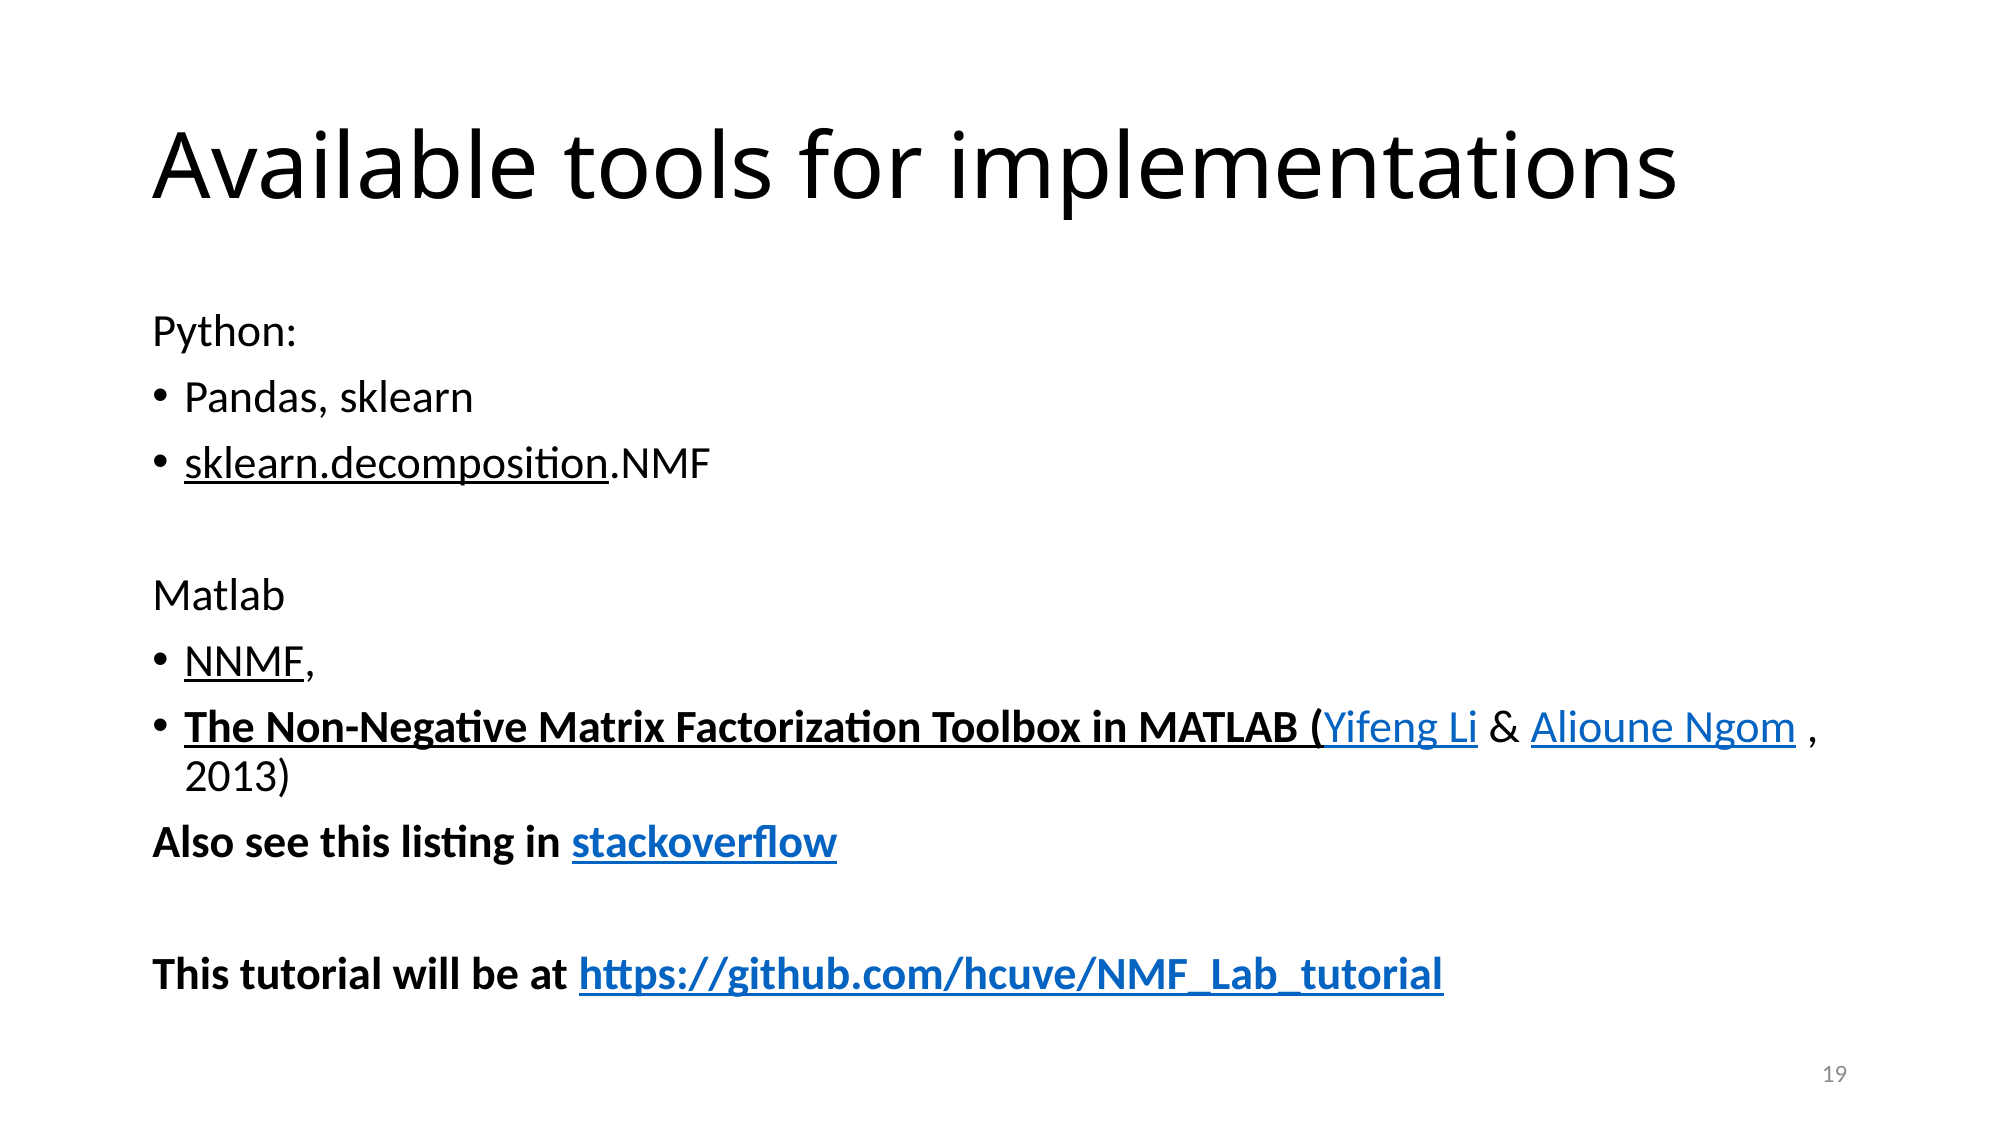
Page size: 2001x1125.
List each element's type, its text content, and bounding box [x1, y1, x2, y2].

title Available tools for implementations [137, 59, 1863, 278]
slide_number 19 [1412, 1042, 1863, 1103]
list Python: Pandas, sklearn sklearn.decomposition.NMF Matlab NNMF, The Non-Negative Matrix Factorization Toolbox in MATLAB (Yifeng Li & Alioune Ngom , 2013) Also see this listing in stackoverflow This tutorial will be at https://github.com/hcuve/NMF_Lab_tutorial [137, 299, 1863, 1014]
